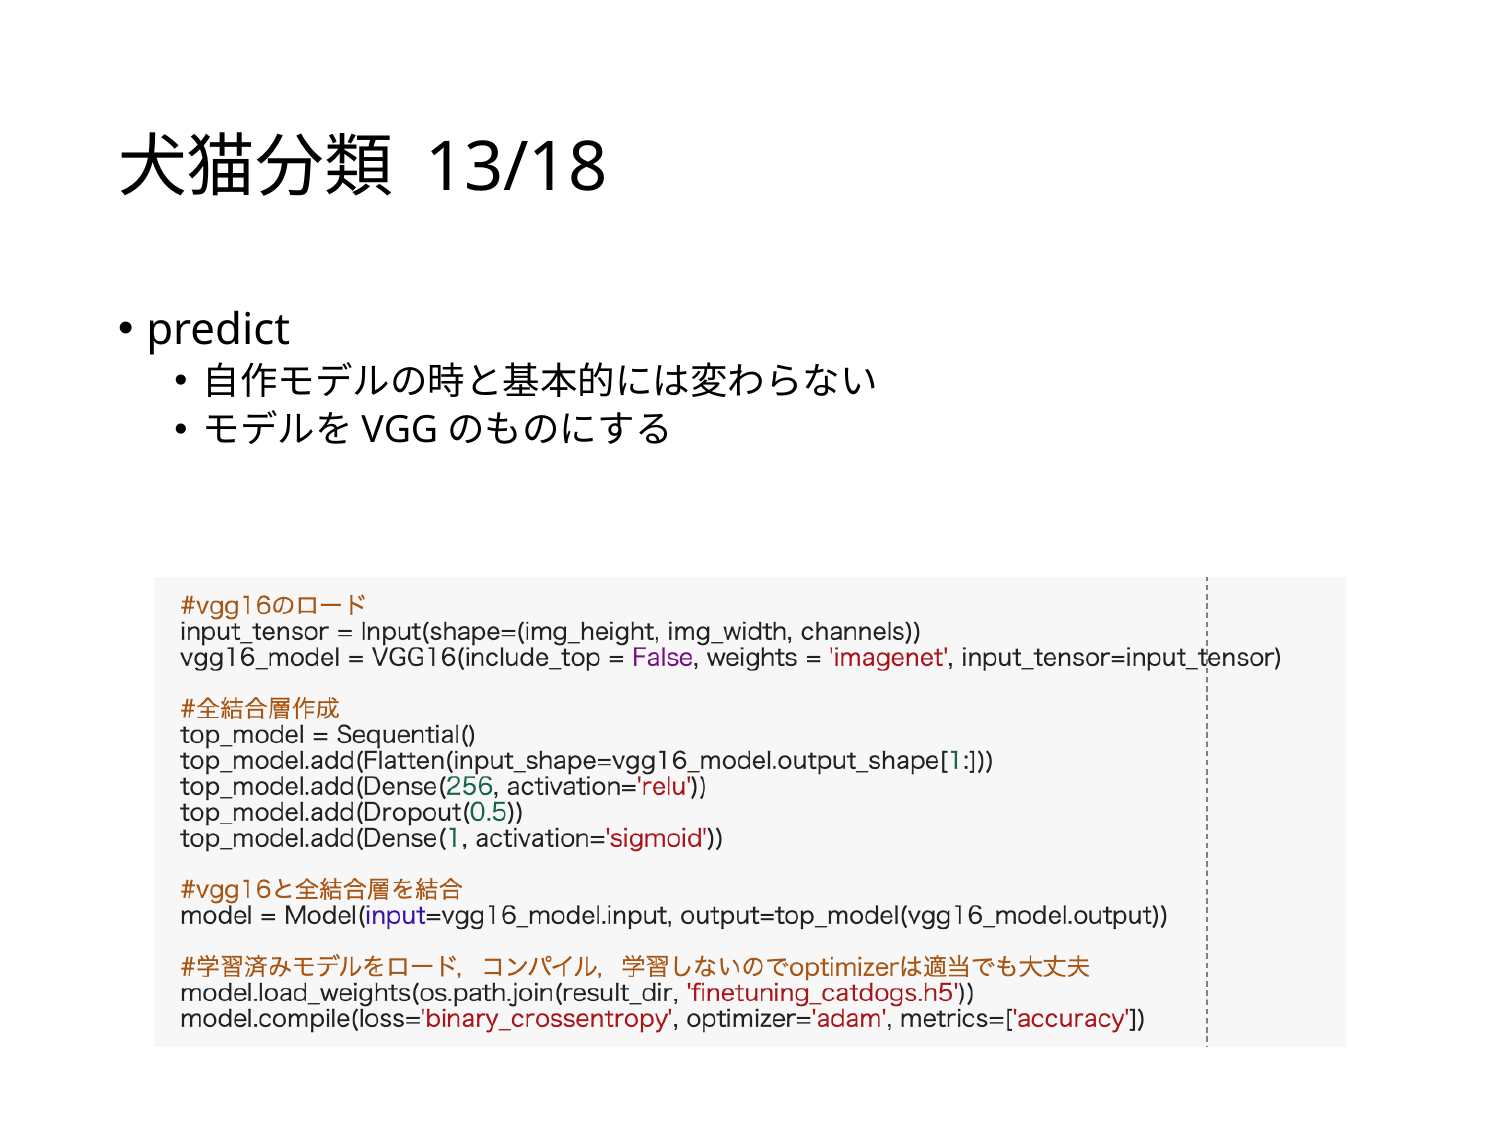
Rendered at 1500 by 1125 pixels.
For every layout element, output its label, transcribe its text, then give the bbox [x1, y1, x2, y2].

title 犬猫分類 13/18 [103, 59, 1397, 278]
list predict 自作モデルの時と基本的には変わらない モデルをVGGのものにする [103, 299, 1397, 633]
picture [154, 577, 1346, 1047]
